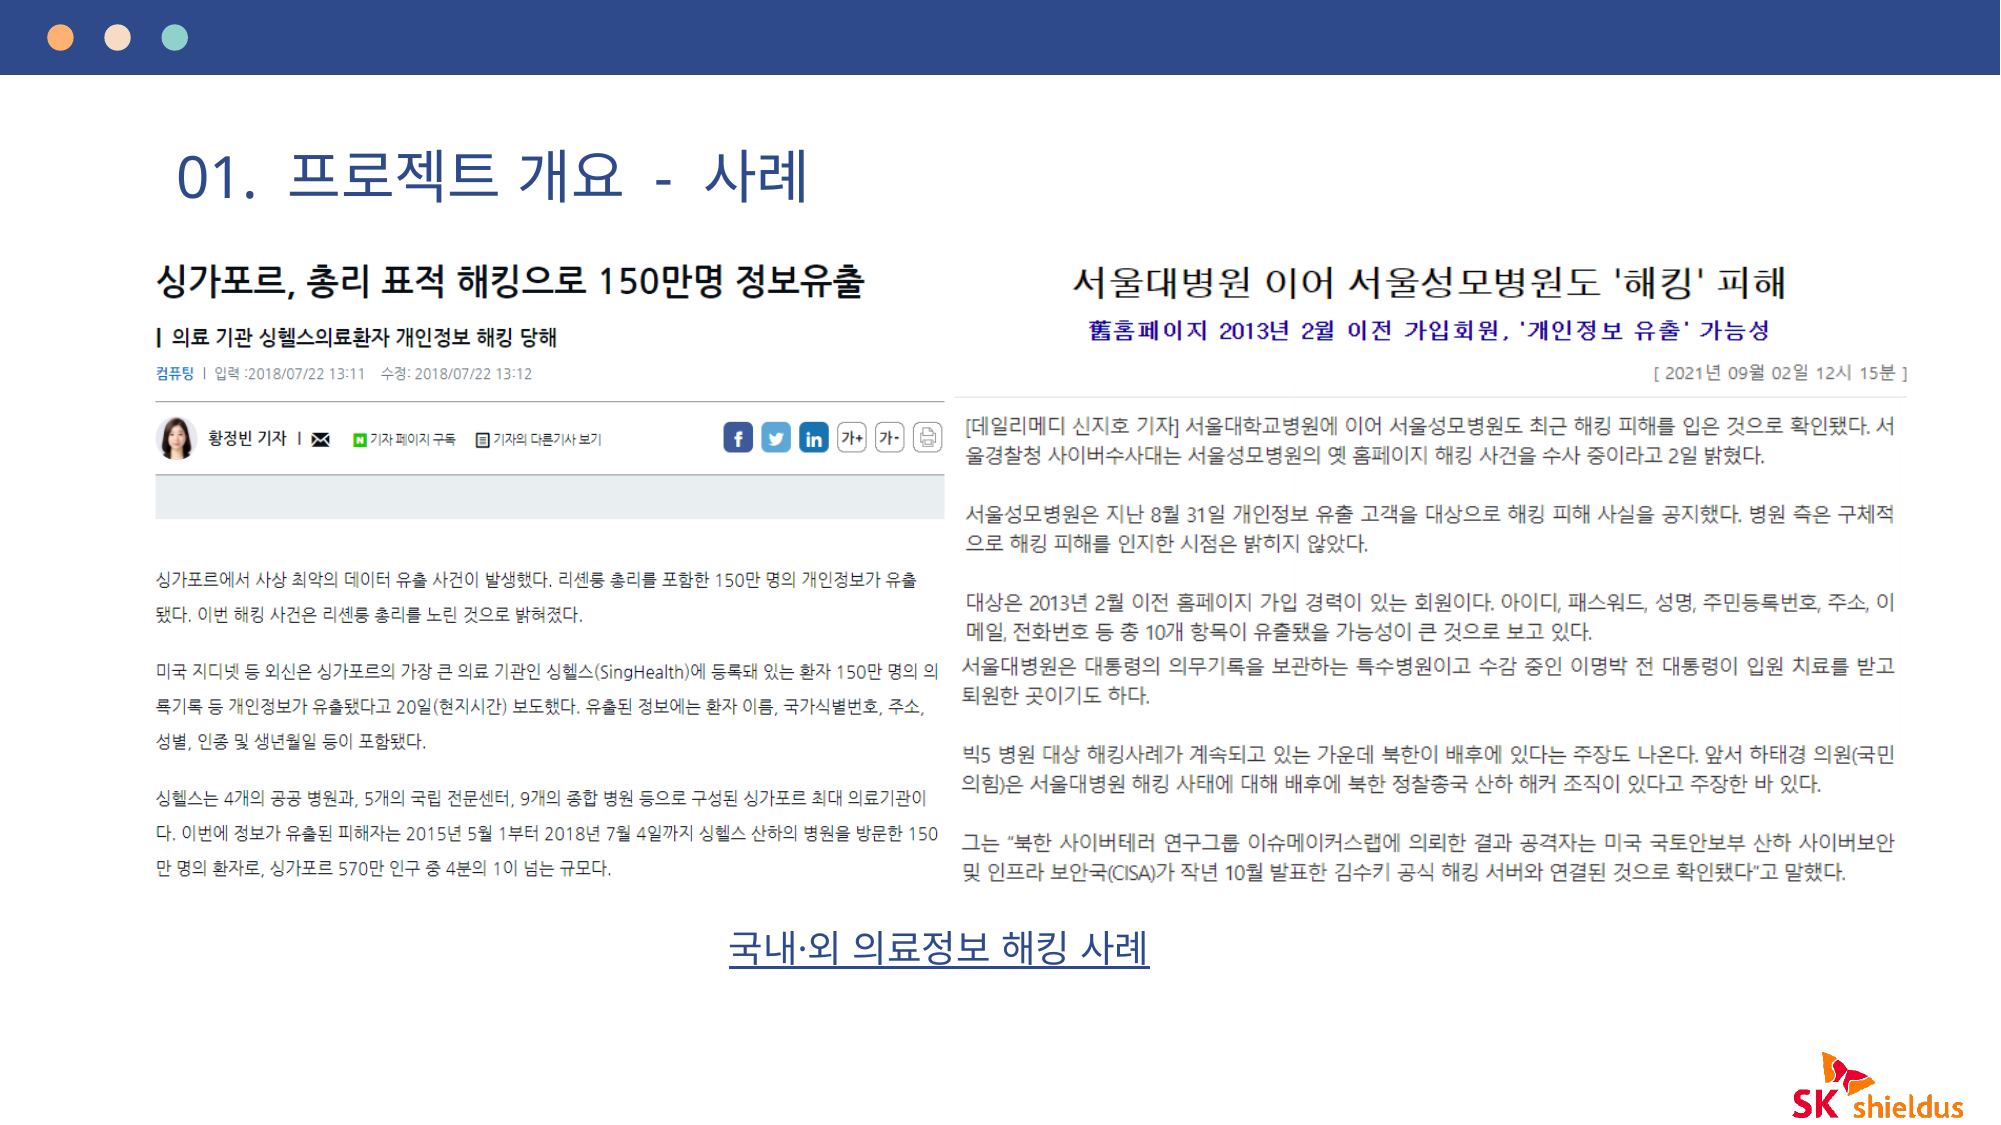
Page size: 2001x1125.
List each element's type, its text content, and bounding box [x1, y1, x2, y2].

picture [1792, 1052, 1963, 1118]
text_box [144, 246, 1909, 979]
title 01. 프로젝트 개요 - 사례 [156, 120, 1844, 223]
